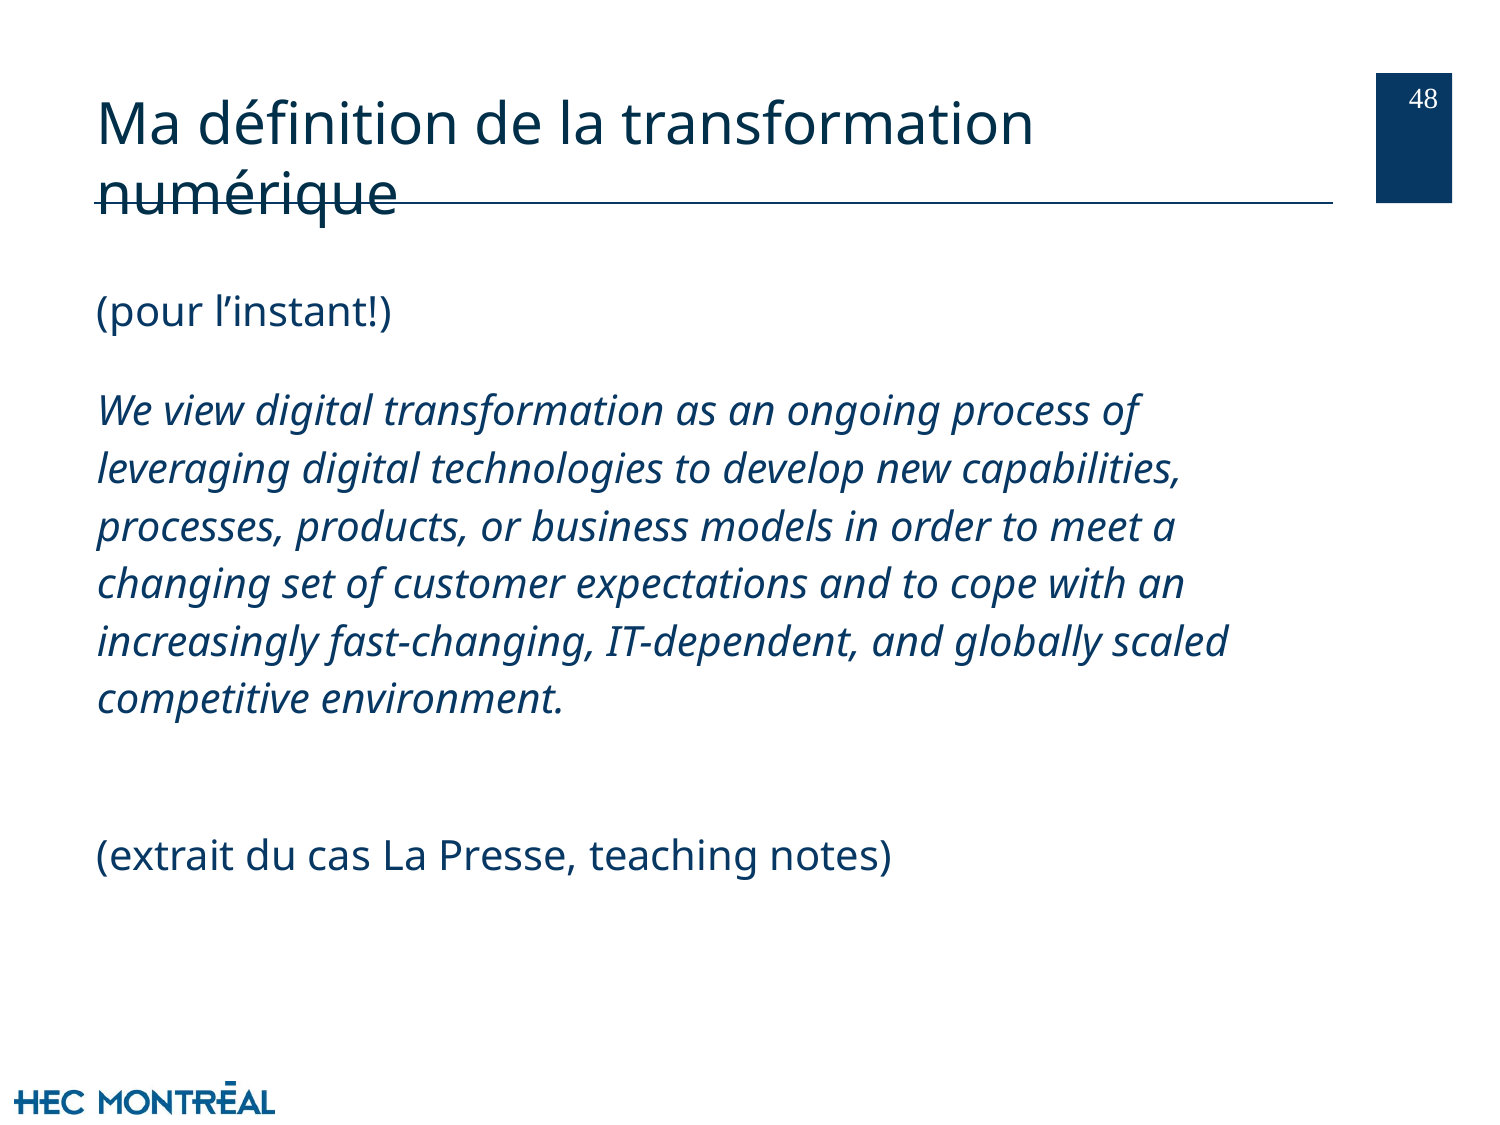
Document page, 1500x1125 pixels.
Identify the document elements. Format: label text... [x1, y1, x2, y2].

picture [14, 1081, 275, 1115]
list (pour l’instant!) We view digital transformation as an ongoing process of leveraging digital technologies to develop new capabilities, processes, products, or business models in order to meet a changing set of customer expectations and to cope with an increasingly fast-changing, IT-dependent, and globally scaled competitive environment. (extrait du cas La Presse, teaching notes) [81, 262, 1322, 943]
slide_number ‹#› [1362, 66, 1454, 127]
title Ma définition de la transformation numérique [81, 70, 1322, 254]
